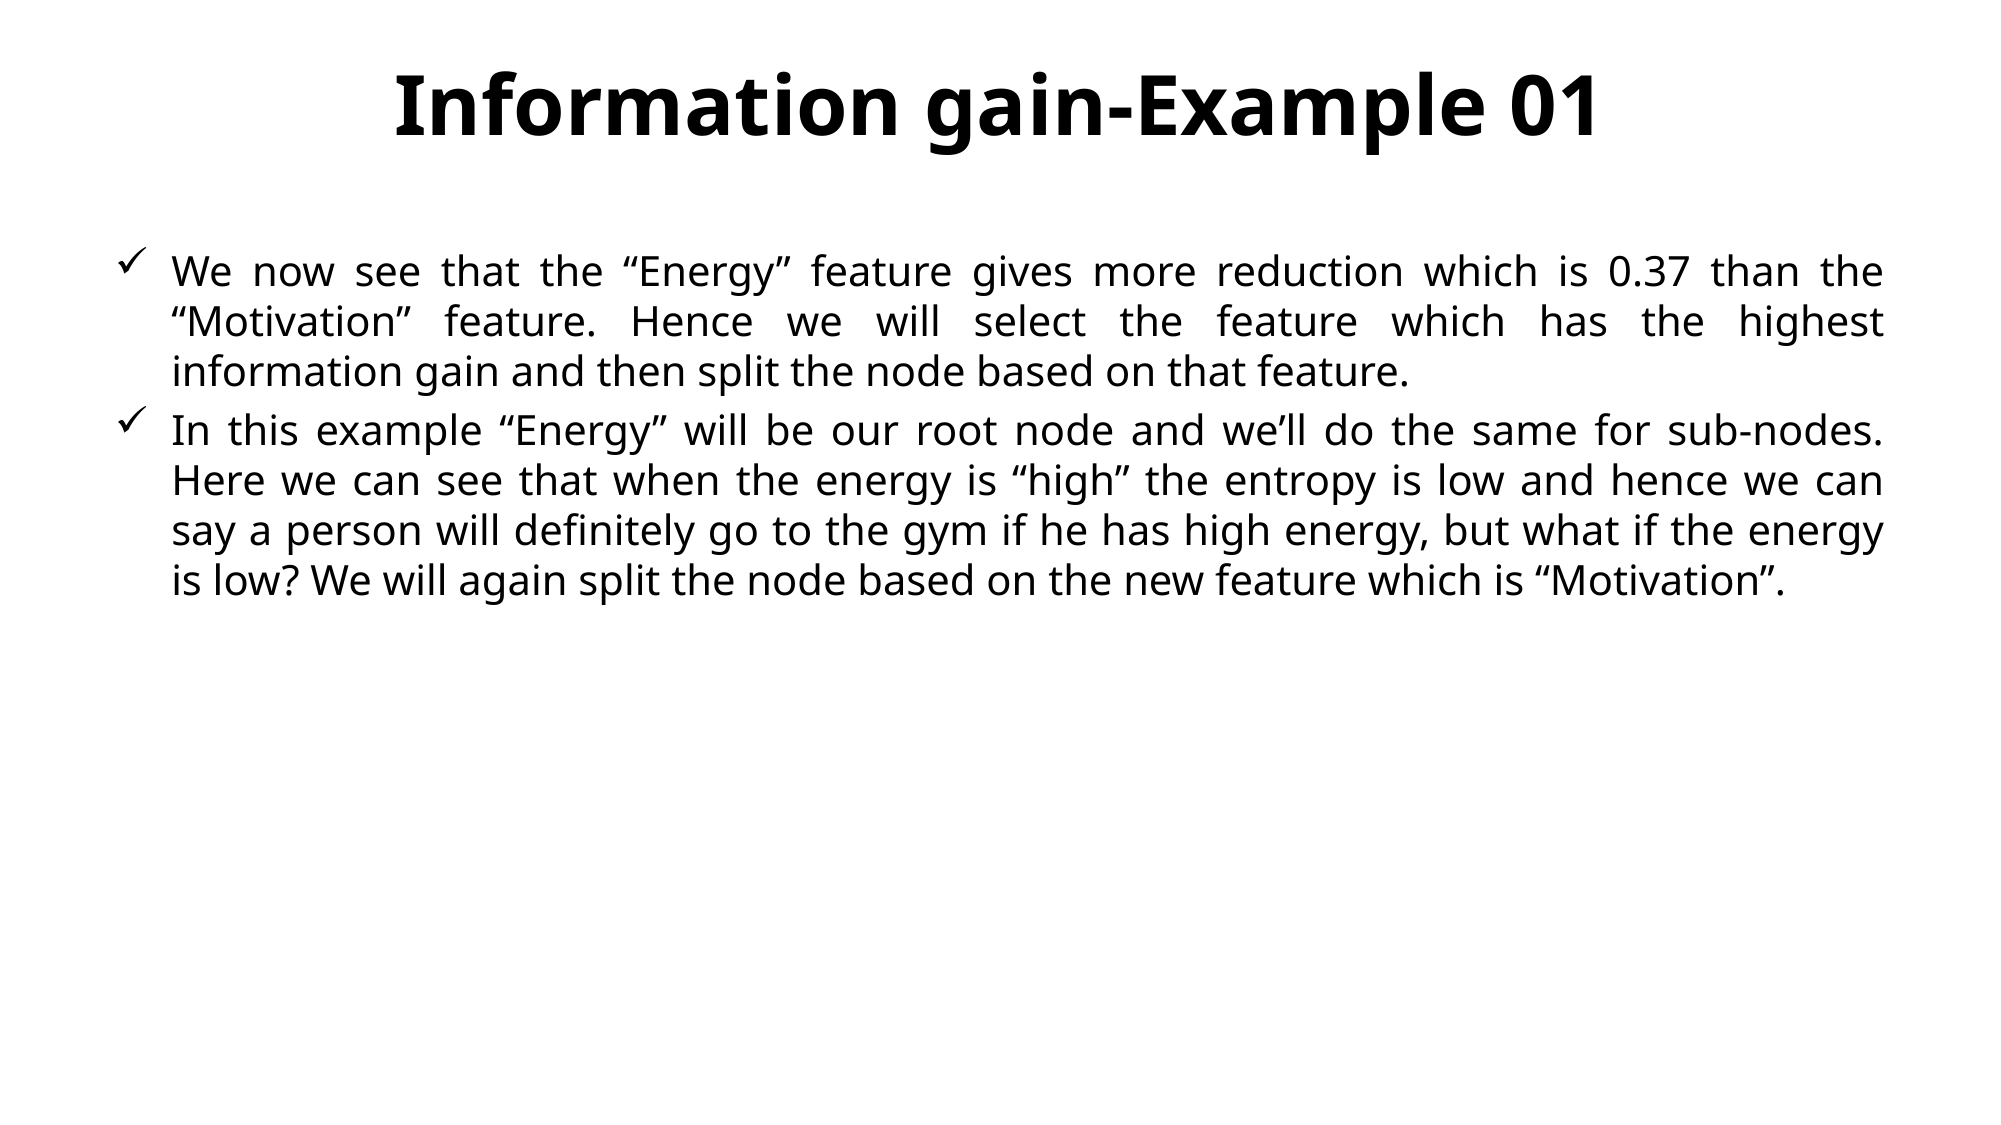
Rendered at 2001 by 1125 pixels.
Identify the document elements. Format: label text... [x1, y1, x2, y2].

title Information gain-Example 01 [99, 45, 1900, 233]
list We now see that the “Energy” feature gives more reduction which is 0.37 than the “Motivation” feature. Hence we will select the feature which has the highest information gain and then split the node based on that feature. In this example “Energy” will be our root node and we’ll do the same for sub-nodes. Here we can see that when the energy is “high” the entropy is low and hence we can say a person will definitely go to the gym if he has high energy, but what if the energy is low? We will again split the node based on the new feature which is “Motivation”. [99, 237, 1900, 1063]
